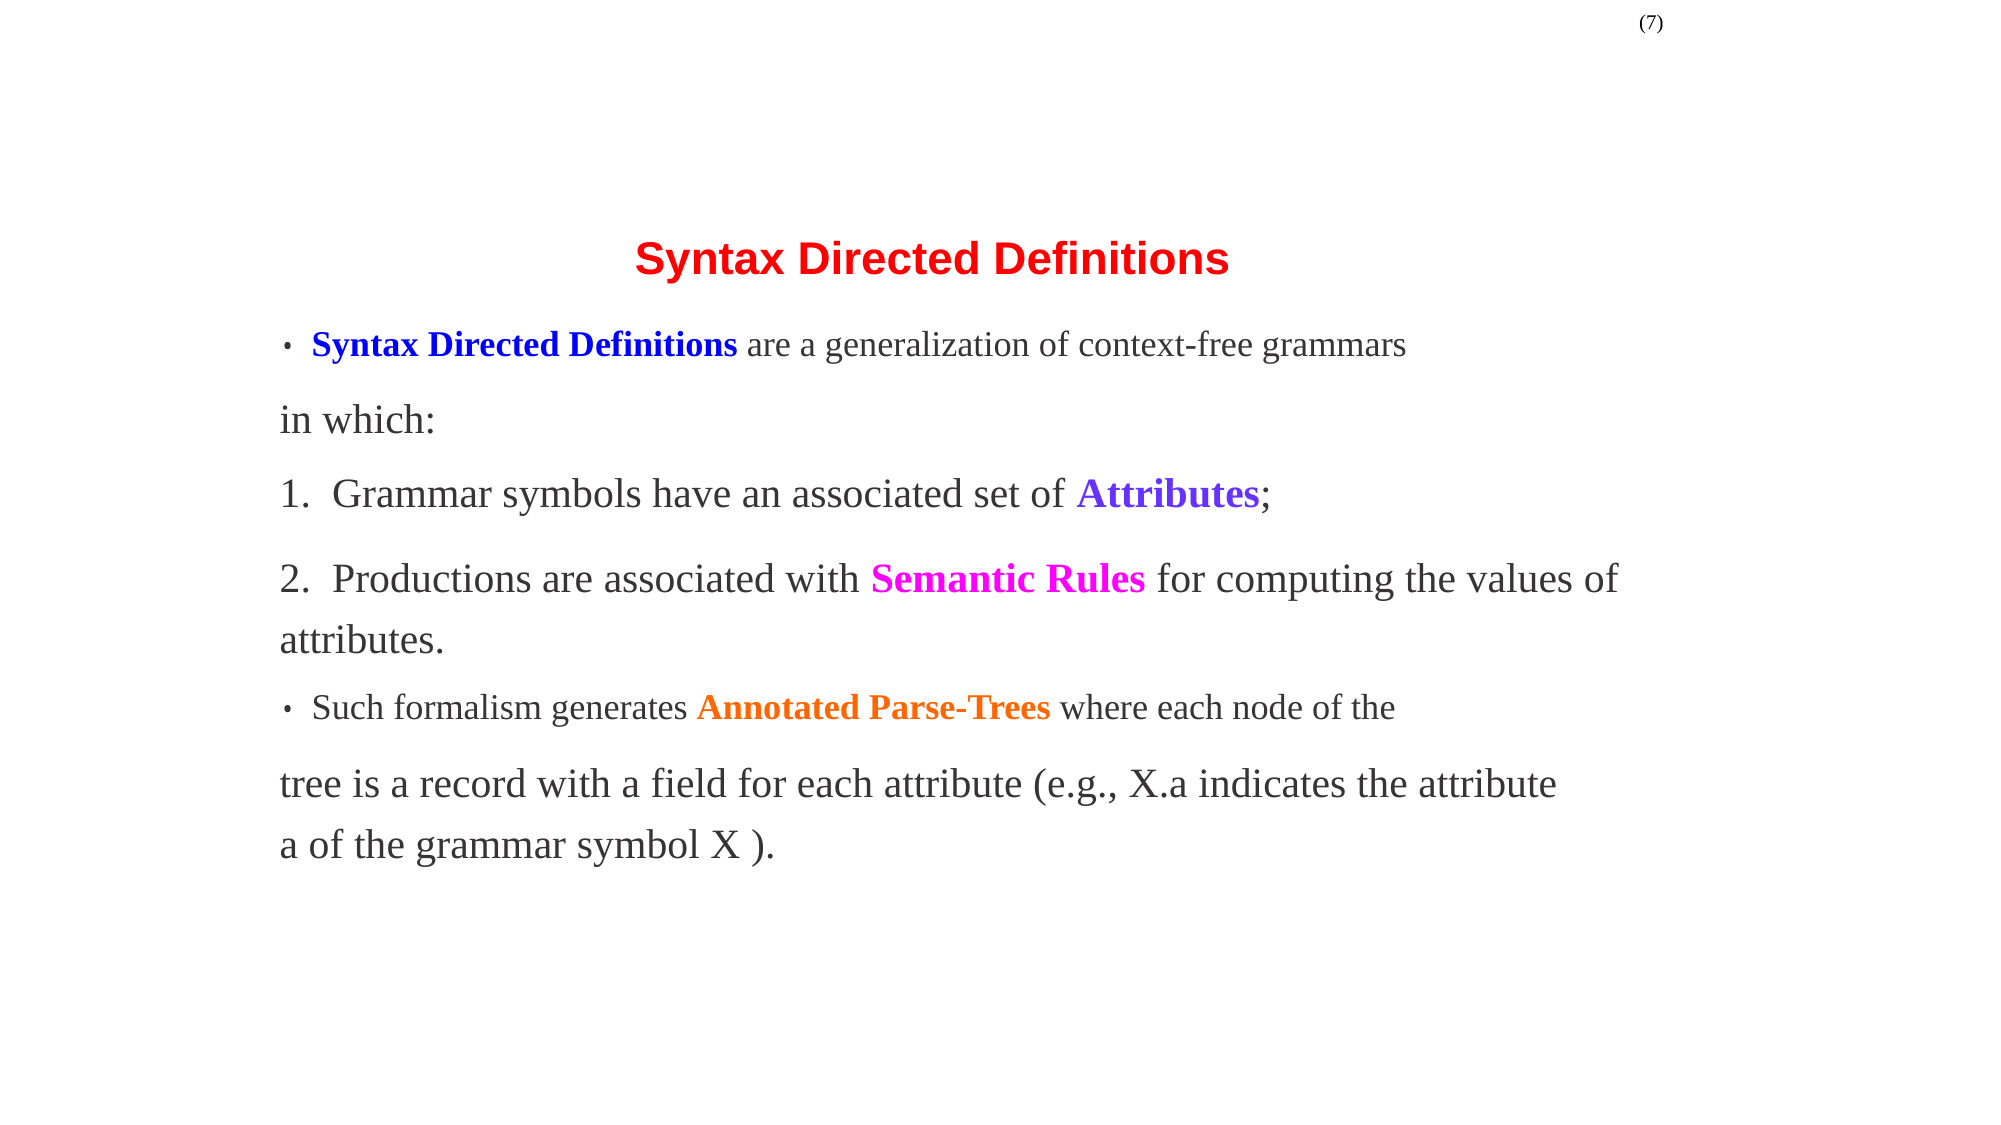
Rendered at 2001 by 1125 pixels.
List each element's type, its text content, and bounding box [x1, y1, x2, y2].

text_box • Such formalism generates Annotated Parse-Trees where each node of the tree is a record with a field for each attribute (e.g., X.a indicates the attribute a of the grammar symbol X ). [277, 696, 1643, 869]
text_box Syntax Directed Definitions [633, 226, 1254, 277]
text_box • Syntax Directed Definitions are a generalization of context-free grammars in which: 1. Grammar symbols have an associated set of Attributes; 2. Productions are associated with Semantic Rules for computing the values of attributes. [277, 332, 1631, 656]
text_box (7) [1637, 6, 1672, 34]
